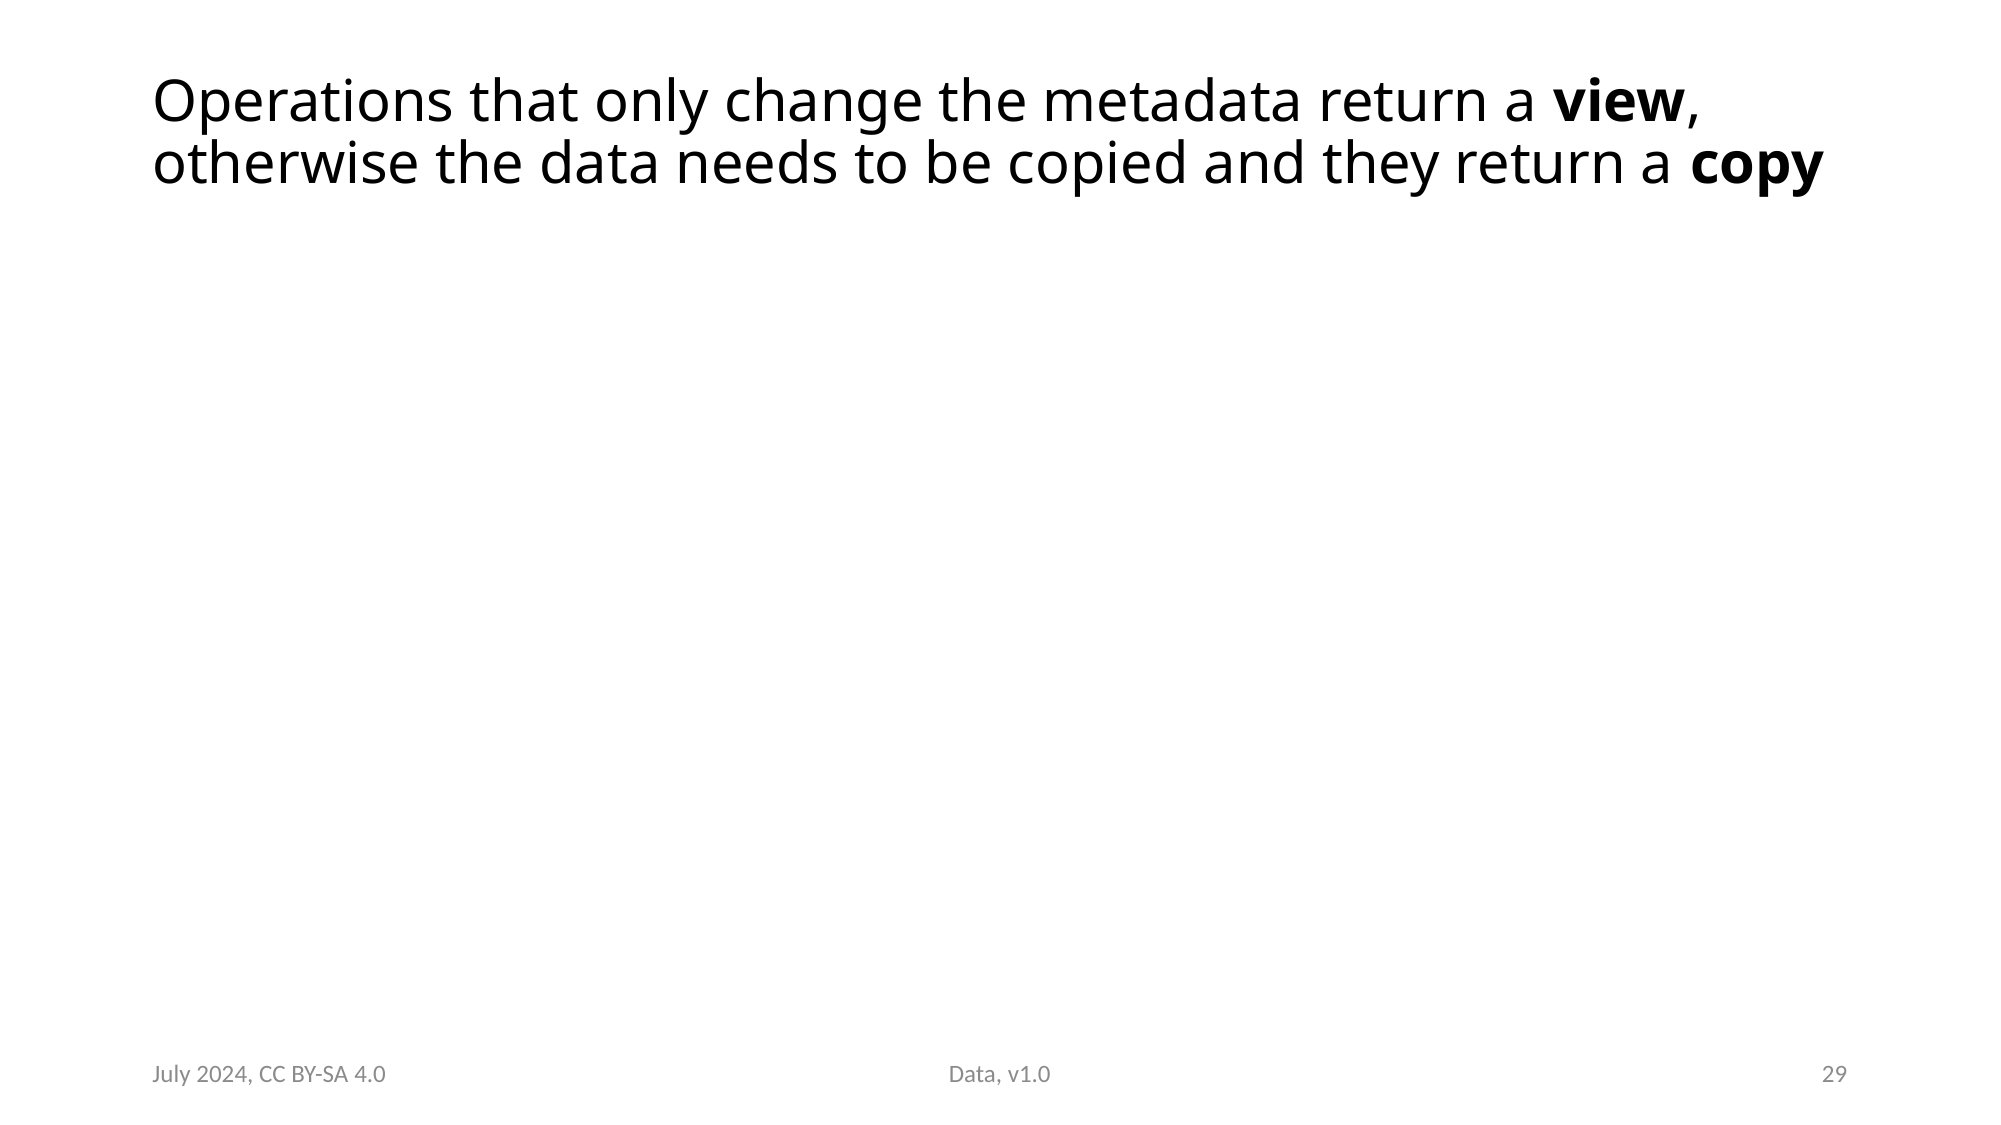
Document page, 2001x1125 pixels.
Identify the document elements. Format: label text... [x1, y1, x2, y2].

title Operations that only change the metadata return a view, otherwise the data needs to be copied and they return a copy [137, 59, 1863, 209]
footer Data, v1.0 [662, 1042, 1338, 1103]
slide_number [137, 1042, 588, 1103]
slide_number 29 [1412, 1042, 1863, 1103]
